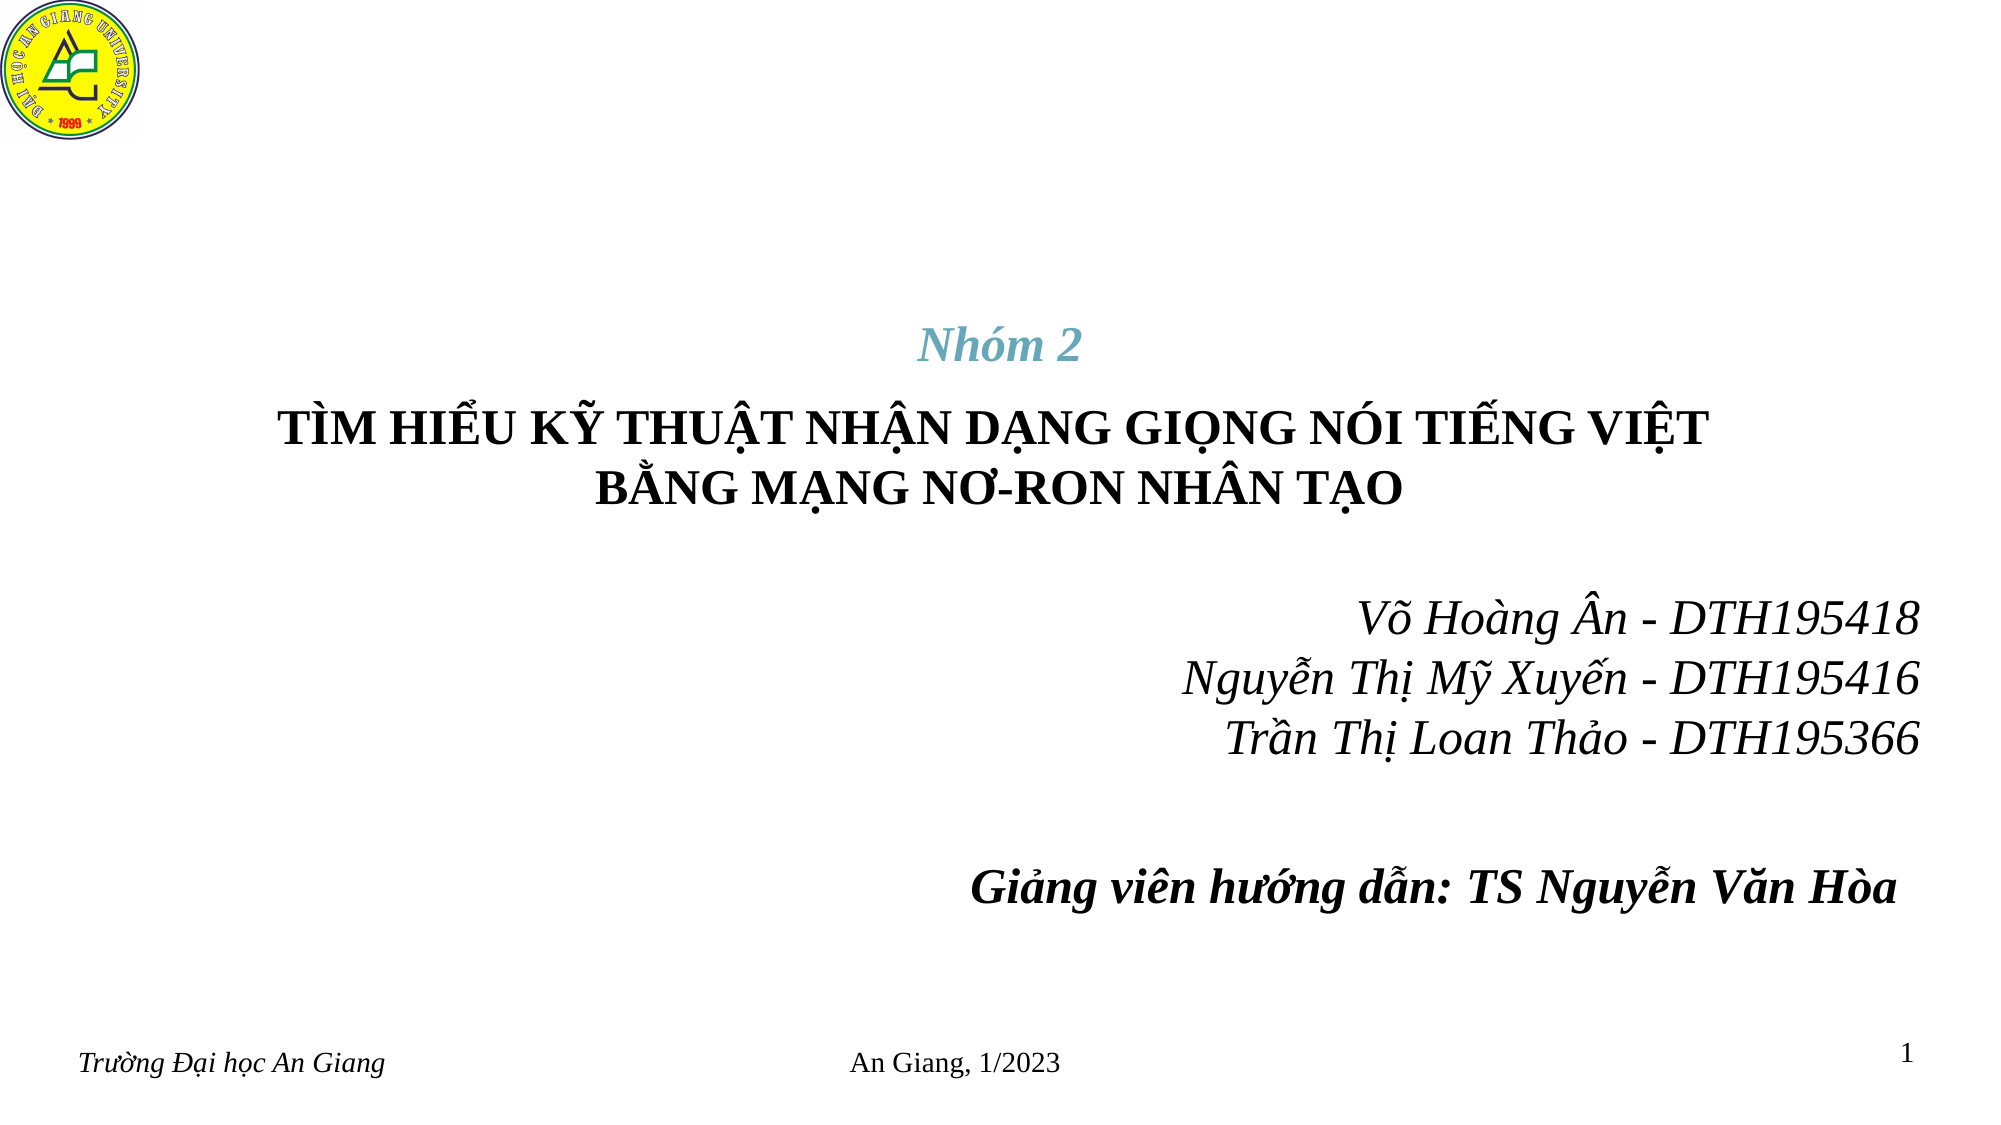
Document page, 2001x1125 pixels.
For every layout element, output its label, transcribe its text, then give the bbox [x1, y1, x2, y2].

text_box Nhóm 2 [787, 304, 1213, 380]
text_box Trường Đại học An Giang [63, 1036, 608, 1086]
text_box TÌM HIỂU KỸ THUẬT NHẬN DẠNG GIỌNG NÓI TIẾNG VIỆT BẰNG MẠNG NƠ-RON NHÂN TẠO [262, 387, 1738, 523]
text_box 1 [1885, 1026, 1940, 1076]
text_box An Giang, 1/2023 [834, 1036, 1198, 1086]
text_box Giảng viên hướng dẫn: TS Nguyễn Văn Hòa [791, 846, 1913, 922]
text_box Võ Hoàng Ân - DTH195418 Nguyễn Thị Mỹ Xuyến - DTH195416 Trần Thị Loan Thảo - DTH195366 [1139, 577, 1935, 773]
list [0, 0, 140, 140]
